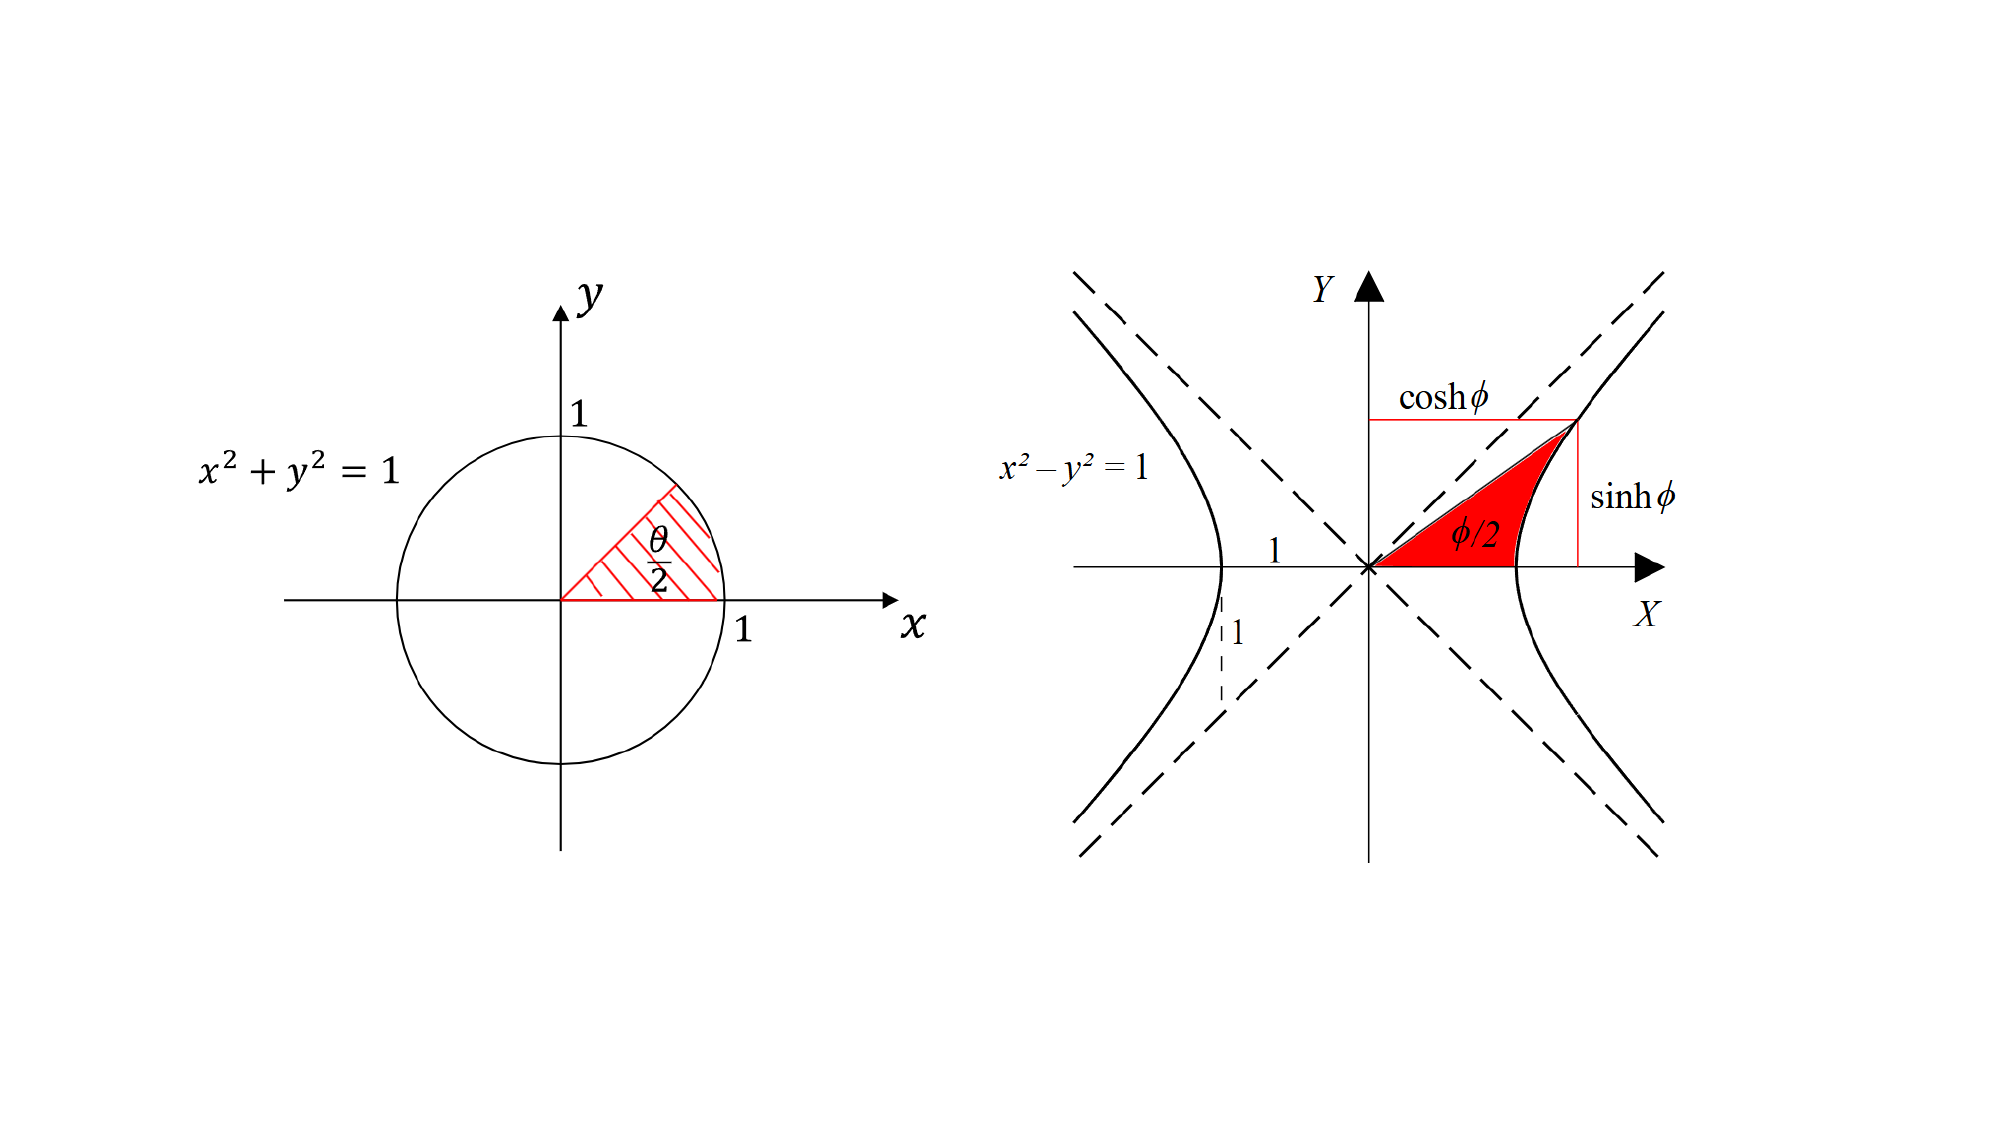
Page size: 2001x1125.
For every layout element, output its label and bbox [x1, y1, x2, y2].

picture [183, 247, 1709, 878]
